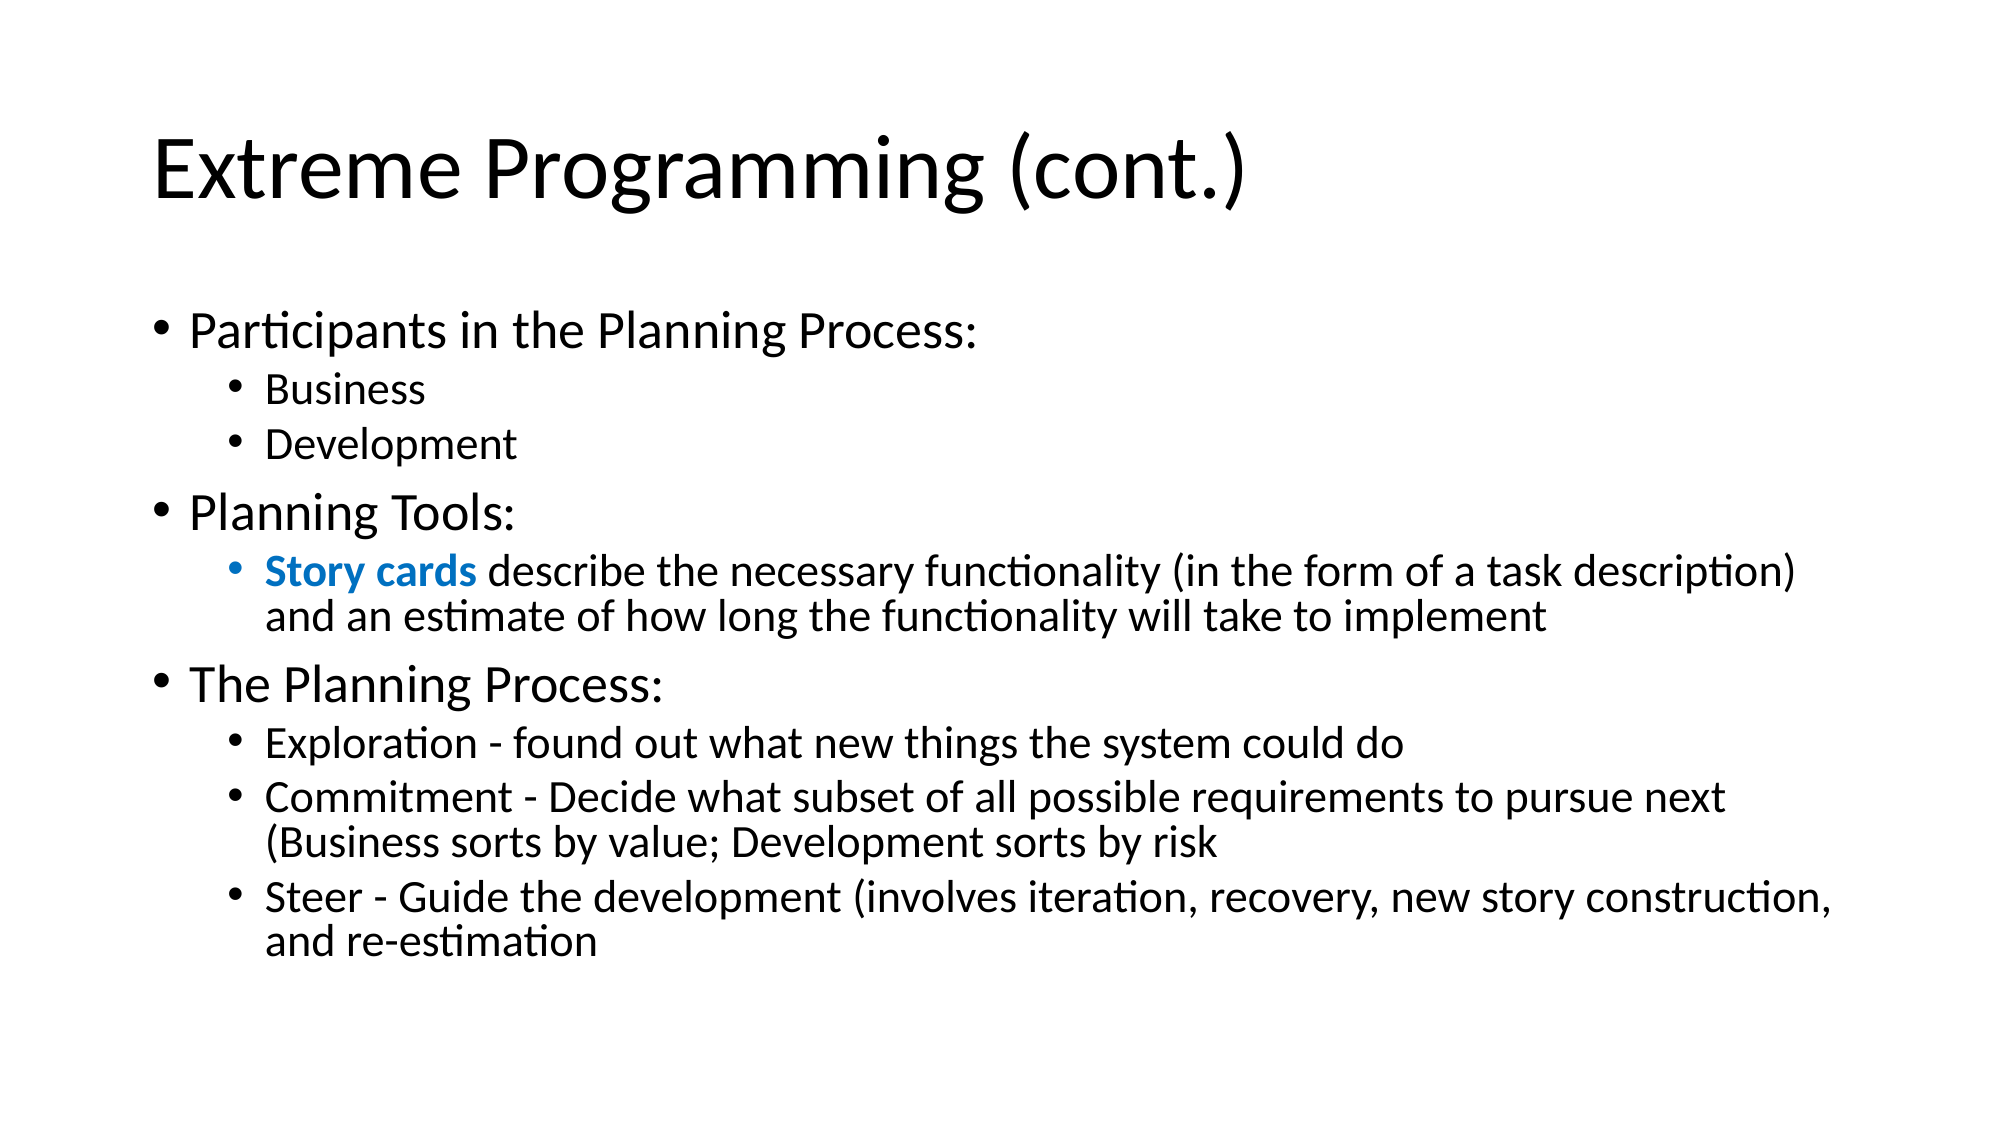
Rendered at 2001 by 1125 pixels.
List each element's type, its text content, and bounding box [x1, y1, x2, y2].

list Participants in the Planning Process: Business Development Planning Tools: Story cards describe the necessary functionality (in the form of a task description) and an estimate of how long the functionality will take to implement The Planning Process: Exploration - found out what new things the system could do Commitment - Decide what subset of all possible requirements to pursue next (Business sorts by value; Development sorts by risk Steer - Guide the development (involves iteration, recovery, new story construction, and re-estimation [137, 299, 1863, 1014]
title Extreme Programming (cont.) [137, 59, 1863, 278]
